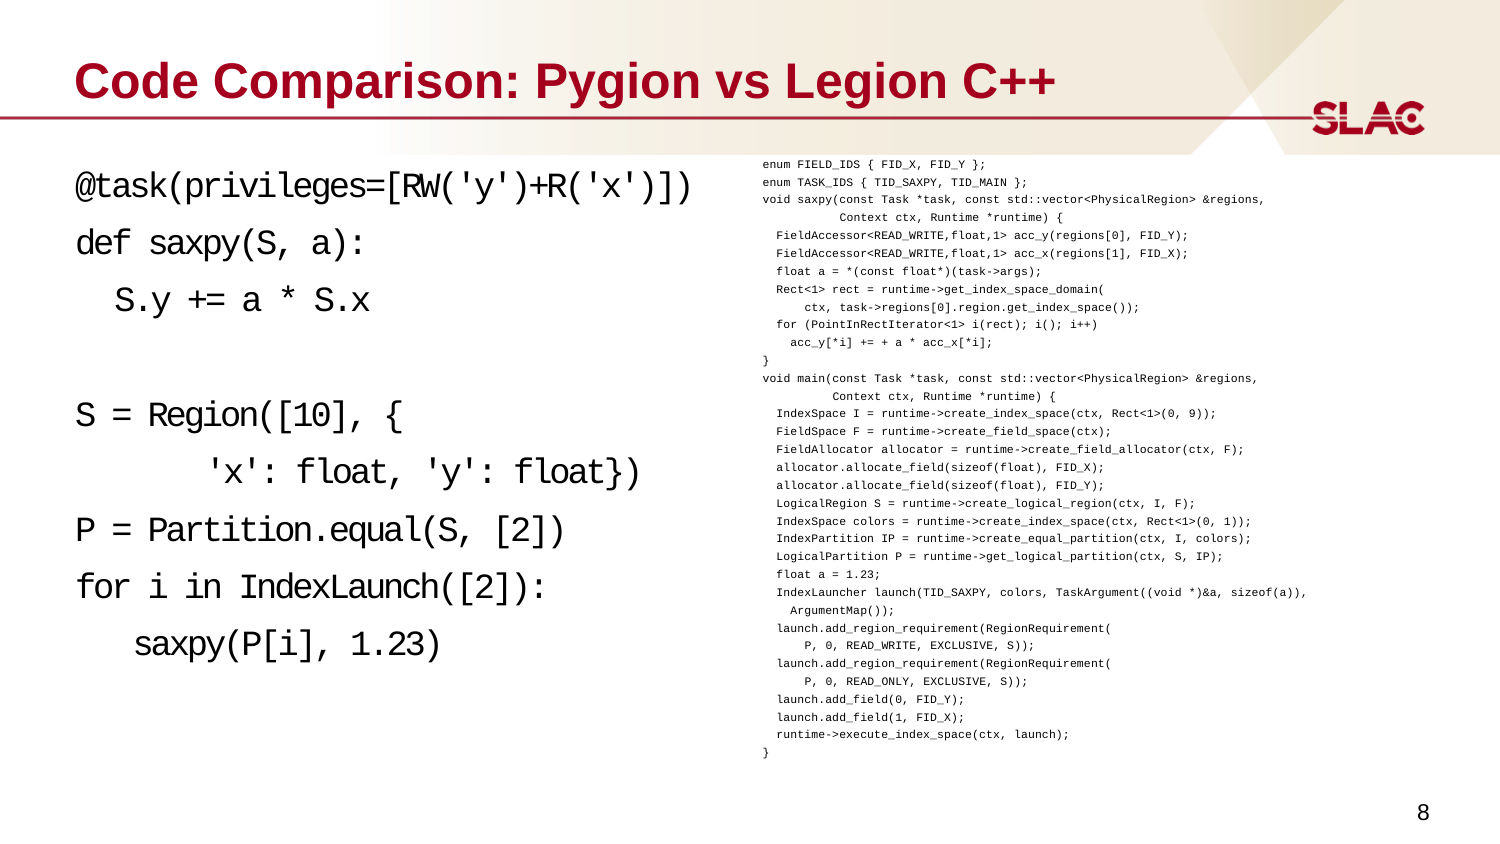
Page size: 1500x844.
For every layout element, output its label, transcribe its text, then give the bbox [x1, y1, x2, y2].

title Code Comparison: Pygion vs Legion C++ [74, 15, 1404, 109]
list enum FIELD_IDS { FID_X, FID_Y }; enum TASK_IDS { TID_SAXPY, TID_MAIN }; void saxpy(const Task *task, const std::vector<PhysicalRegion> &regions, Context ctx, Runtime *runtime) { FieldAccessor<READ_WRITE,float,1> acc_y(regions[0], FID_Y); FieldAccessor<READ_WRITE,float,1> acc_x(regions[1], FID_X); float a = *(const float*)(task->args); Rect<1> rect = runtime->get_index_space_domain( ctx, task->regions[0].region.get_index_space()); for (PointInRectIterator<1> i(rect); i(); i++) acc_y[*i] += + a * acc_x[*i]; } void main(const Task *task, const std::vector<PhysicalRegion> &regions, Context ctx, Runtime *runtime) { IndexSpace I = runtime->create_index_space(ctx, Rect<1>(0, 9)); FieldSpace F = runtime->create_field_space(ctx); FieldAllocator allocator = runtime->create_field_allocator(ctx, F); allocator.allocate_field(sizeof(float), FID_X); allocator.allocate_field(sizeof(float), FID_Y); LogicalRegion S = runtime->create_logical_region(ctx, I, F); IndexSpace colors = runtime->create_index_space(ctx, Rect<1>(0, 1)); IndexPartition IP = runtime->create_equal_partition(ctx, I, colors); LogicalPartition P = runtime->get_logical_partition(ctx, S, IP); float a = 1.23; IndexLauncher launch(TID_SAXPY, colors, TaskArgument((void *)&a, sizeof(a)), ArgumentMap()); launch.add_region_requirement(RegionRequirement( P, 0, READ_WRITE, EXCLUSIVE, S)); launch.add_region_requirement(RegionRequirement( P, 0, READ_ONLY, EXCLUSIVE, S)); launch.add_field(0, FID_Y); launch.add_field(1, FID_X); runtime->execute_index_space(ctx, launch); } [762, 154, 1400, 778]
slide_number 8 [1405, 777, 1458, 844]
picture [0, 0, 1500, 155]
list @task(privileges=[RW('y')+R('x')]) def saxpy(S, a): S.y += a * S.x S = Region([10], { 'x': float, 'y': float}) P = Partition.equal(S, [2]) for i in IndexLaunch([2]): saxpy(P[i], 1.23) [75, 153, 713, 777]
